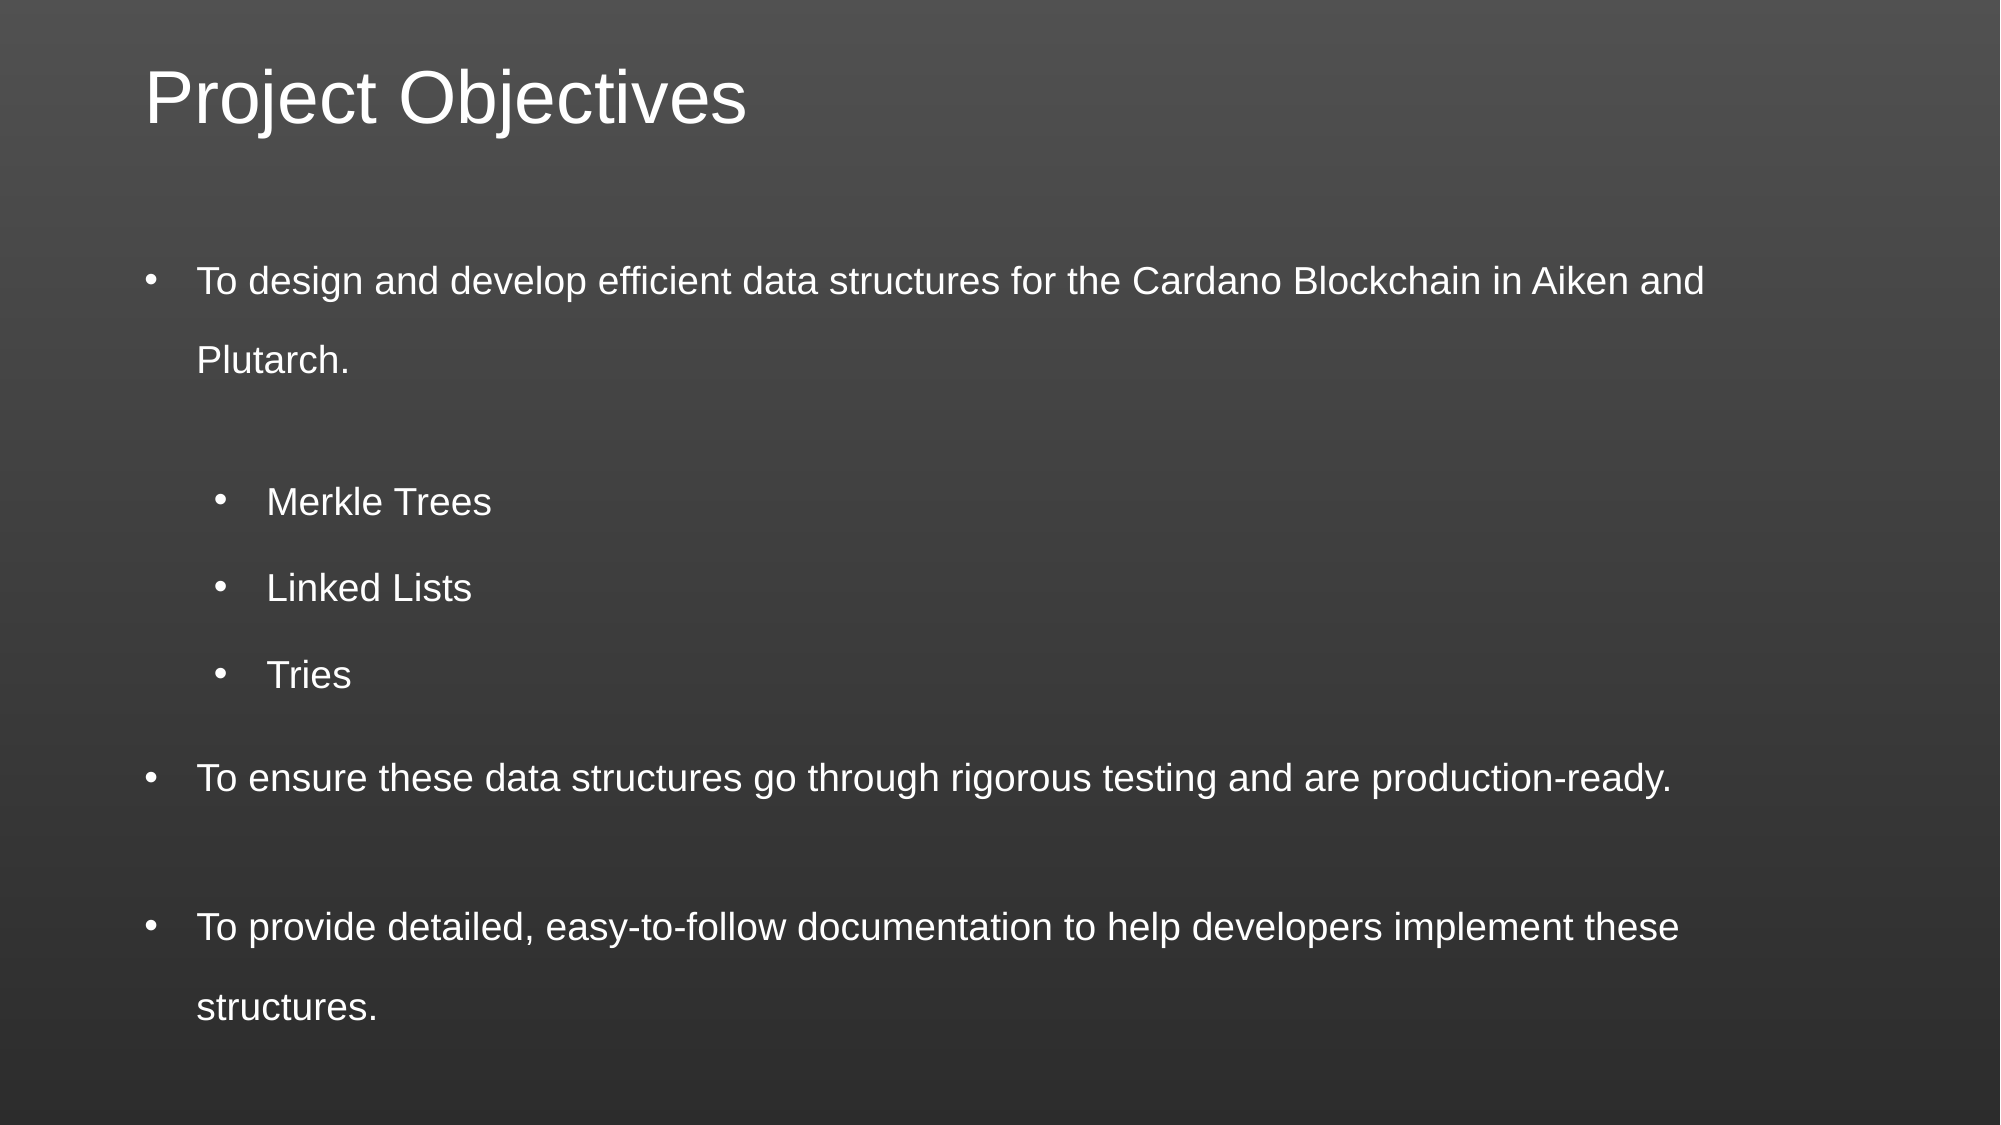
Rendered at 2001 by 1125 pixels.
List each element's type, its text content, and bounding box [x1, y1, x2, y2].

text_box Project Objectives [129, 51, 814, 158]
text_box To design and develop efficient data structures for the Cardano Blockchain in Aiken and Plutarch. Merkle Trees Linked Lists Tries To ensure these data structures go through rigorous testing and are production-ready. To provide detailed, easy-to-follow documentation to help developers implement these structures. [129, 215, 1807, 1040]
